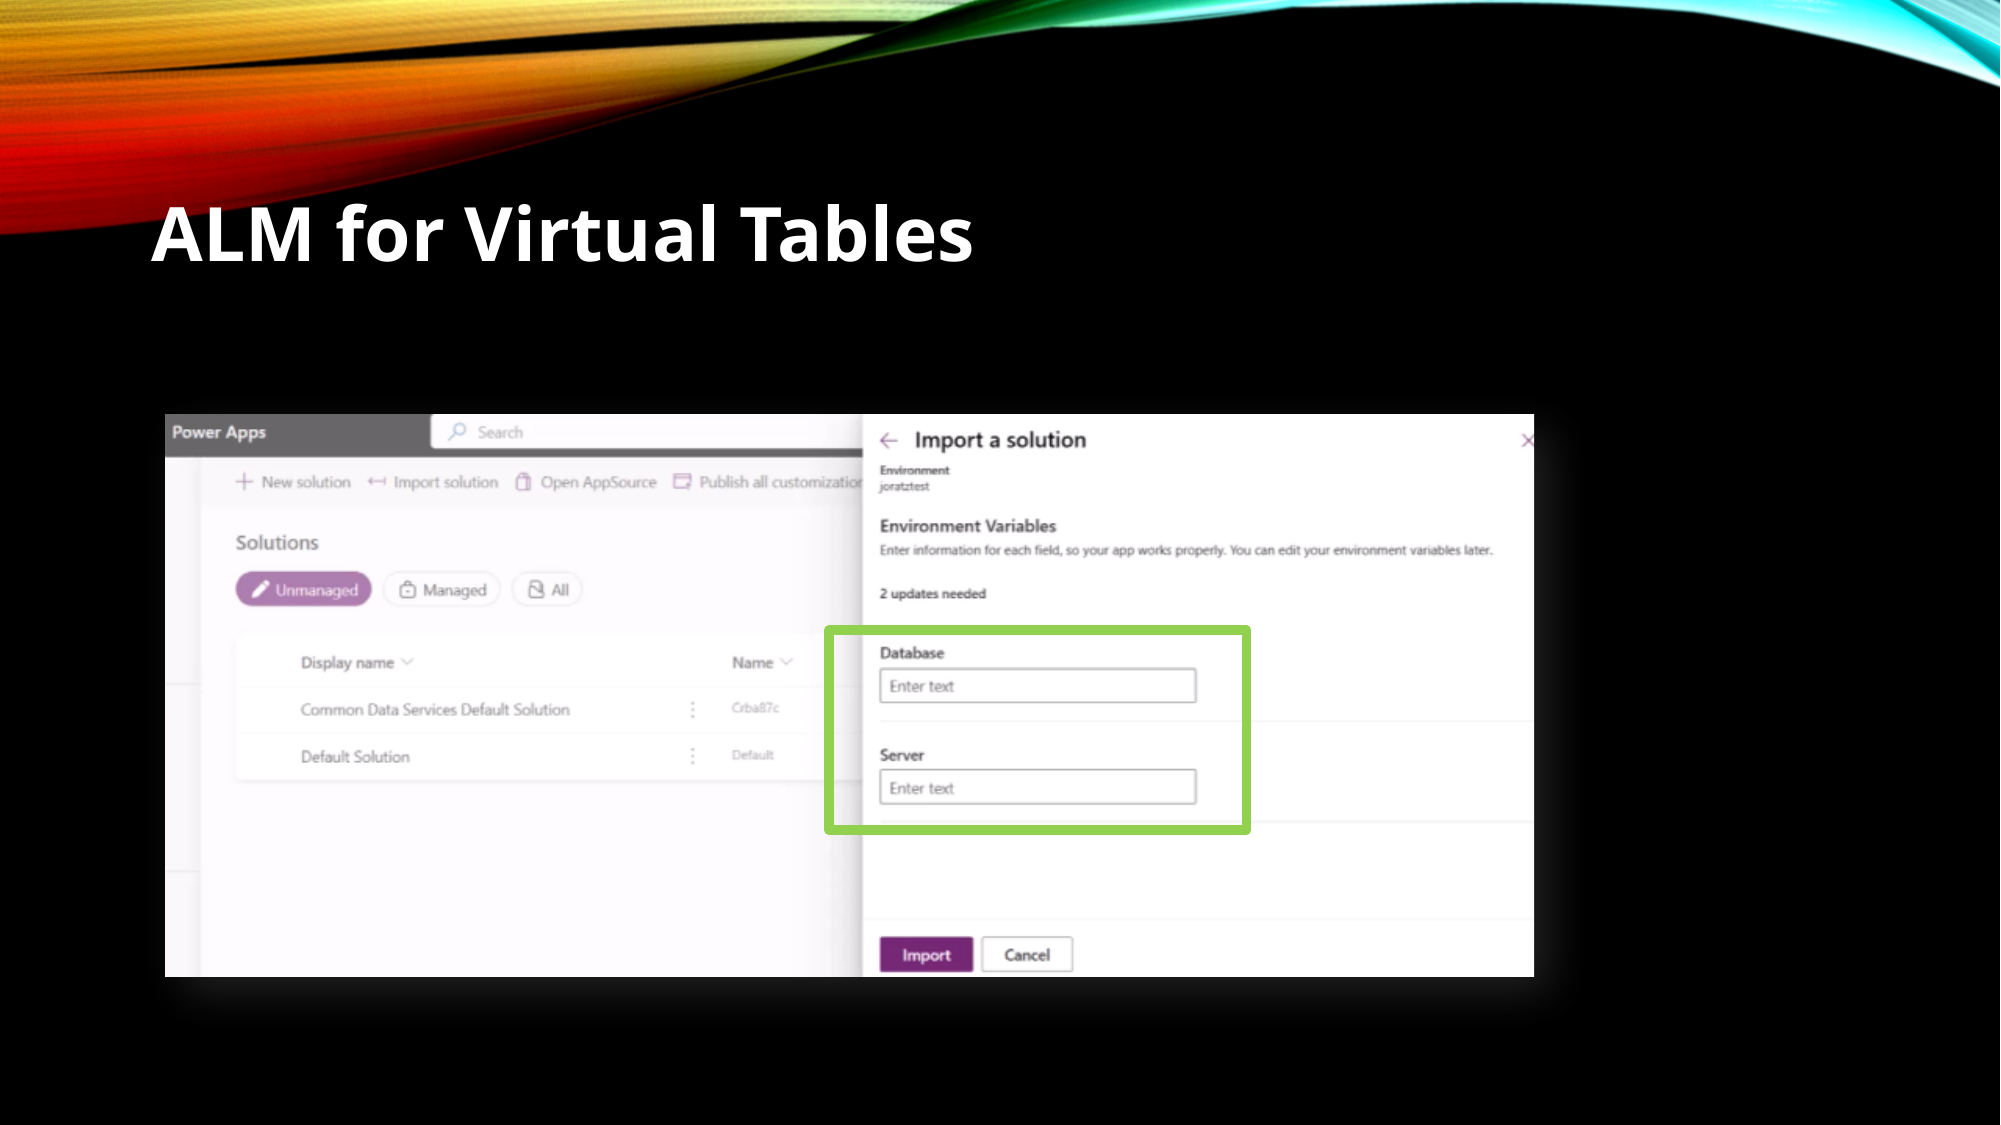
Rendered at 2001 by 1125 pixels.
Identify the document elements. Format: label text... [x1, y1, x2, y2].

picture [164, 414, 1535, 977]
picture [0, 0, 2000, 237]
text_box ALM for Virtual Tables [136, 148, 1714, 326]
